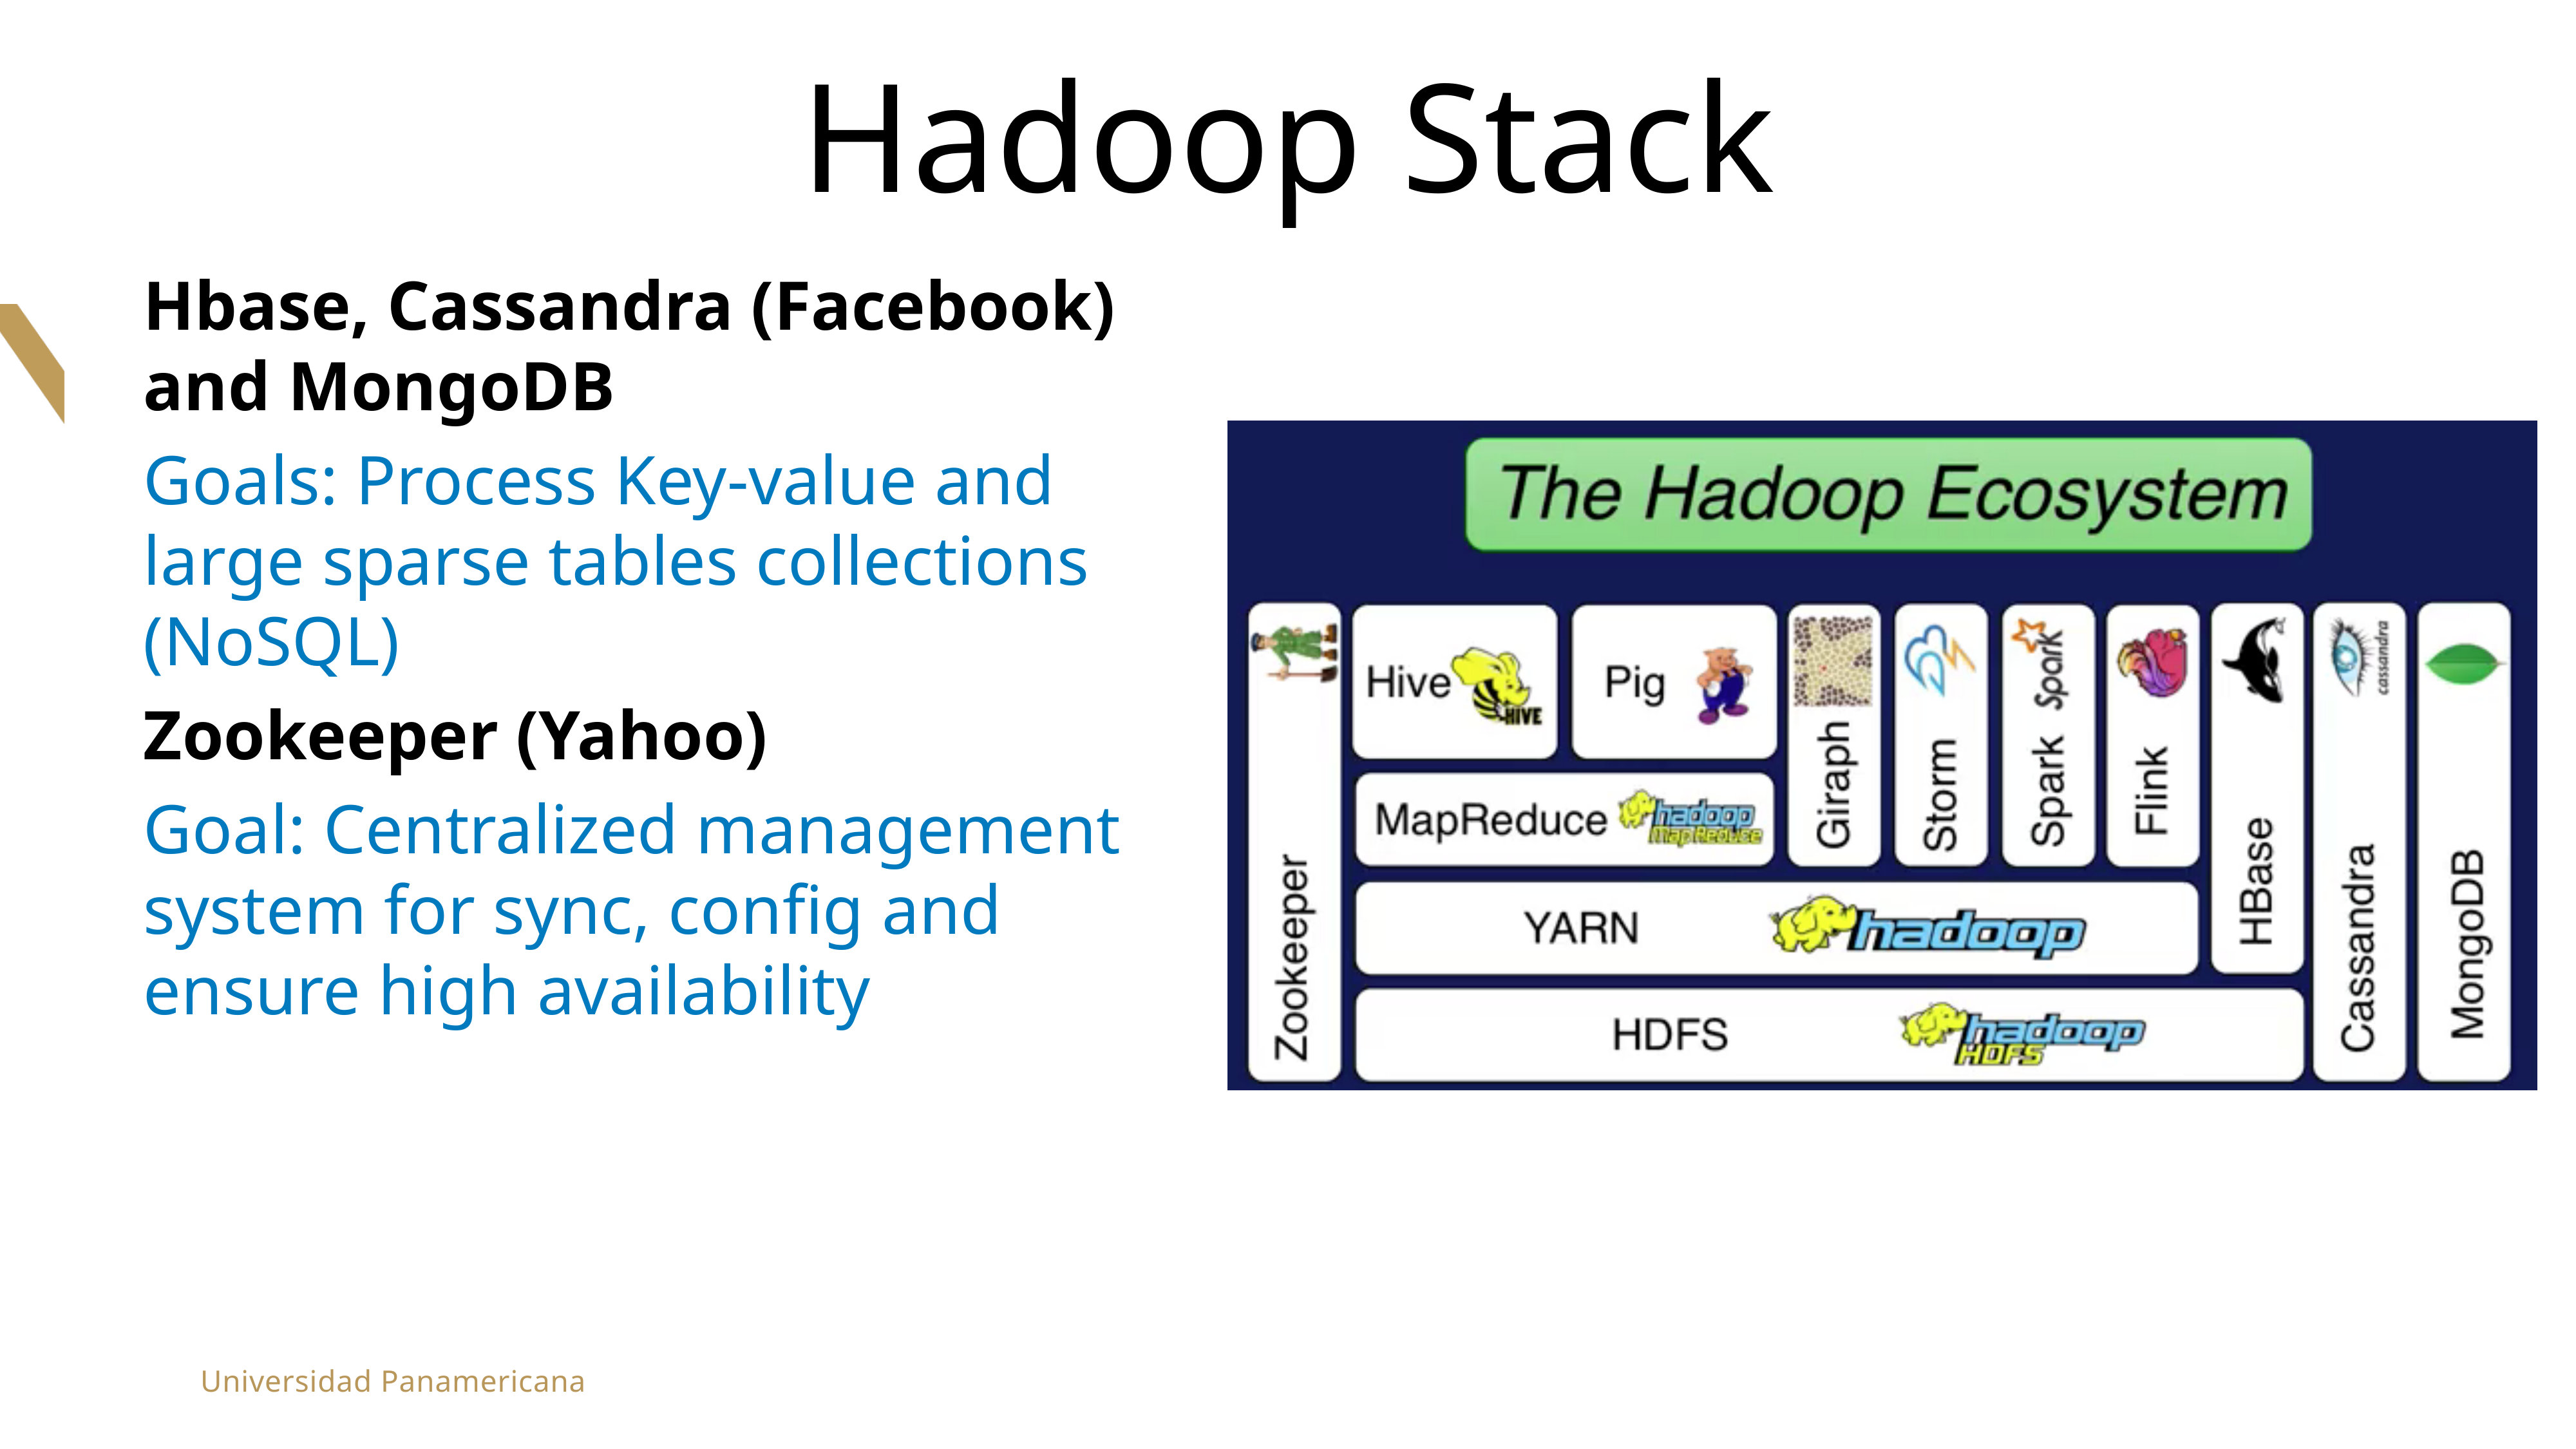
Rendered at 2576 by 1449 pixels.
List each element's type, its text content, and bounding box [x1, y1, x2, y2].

picture [1227, 420, 2537, 1091]
text_box Hbase, Cassandra (Facebook) and MongoDB Goals: Process Key-value and large sparse tables collections (NoSQL) Zookeeper (Yahoo) Goal: Centralized management system for sync, config and ensure high availability [124, 253, 1228, 1258]
picture [0, 304, 65, 424]
text_box Hadoop Stack [178, 37, 2398, 279]
